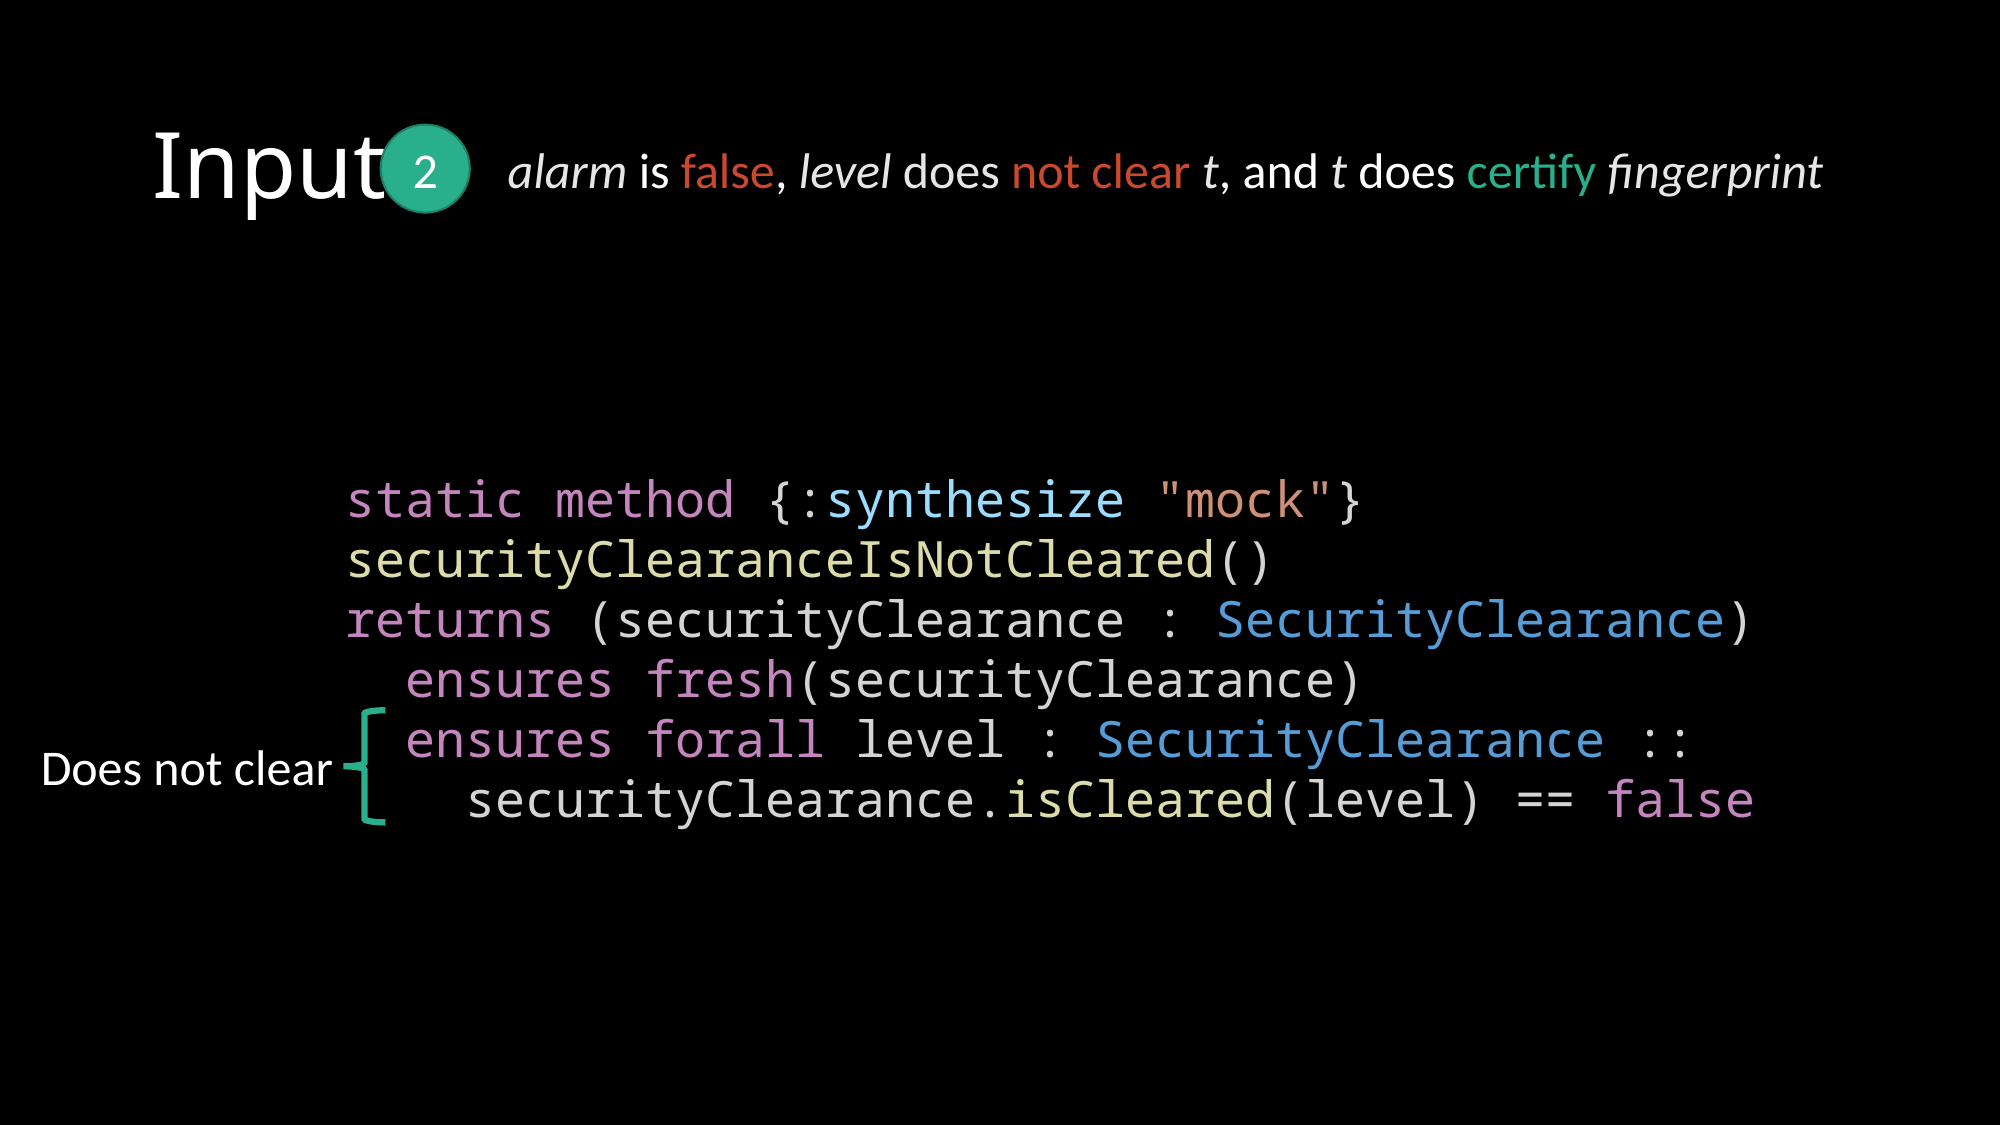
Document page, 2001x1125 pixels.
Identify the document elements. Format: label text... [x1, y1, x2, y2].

title Input [137, 59, 1863, 278]
text_box static method {:synthesize "mock"} securityClearanceIsNotCleared() returns (securityClearance : SecurityClearance) ensures fresh(securityClearance) ensures forall level : SecurityClearance :: securityClearance.isCleared(level) == false [330, 460, 1878, 955]
text_box Does not clear [8, 728, 349, 804]
text_box [349, 708, 386, 824]
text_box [380, 124, 1982, 213]
